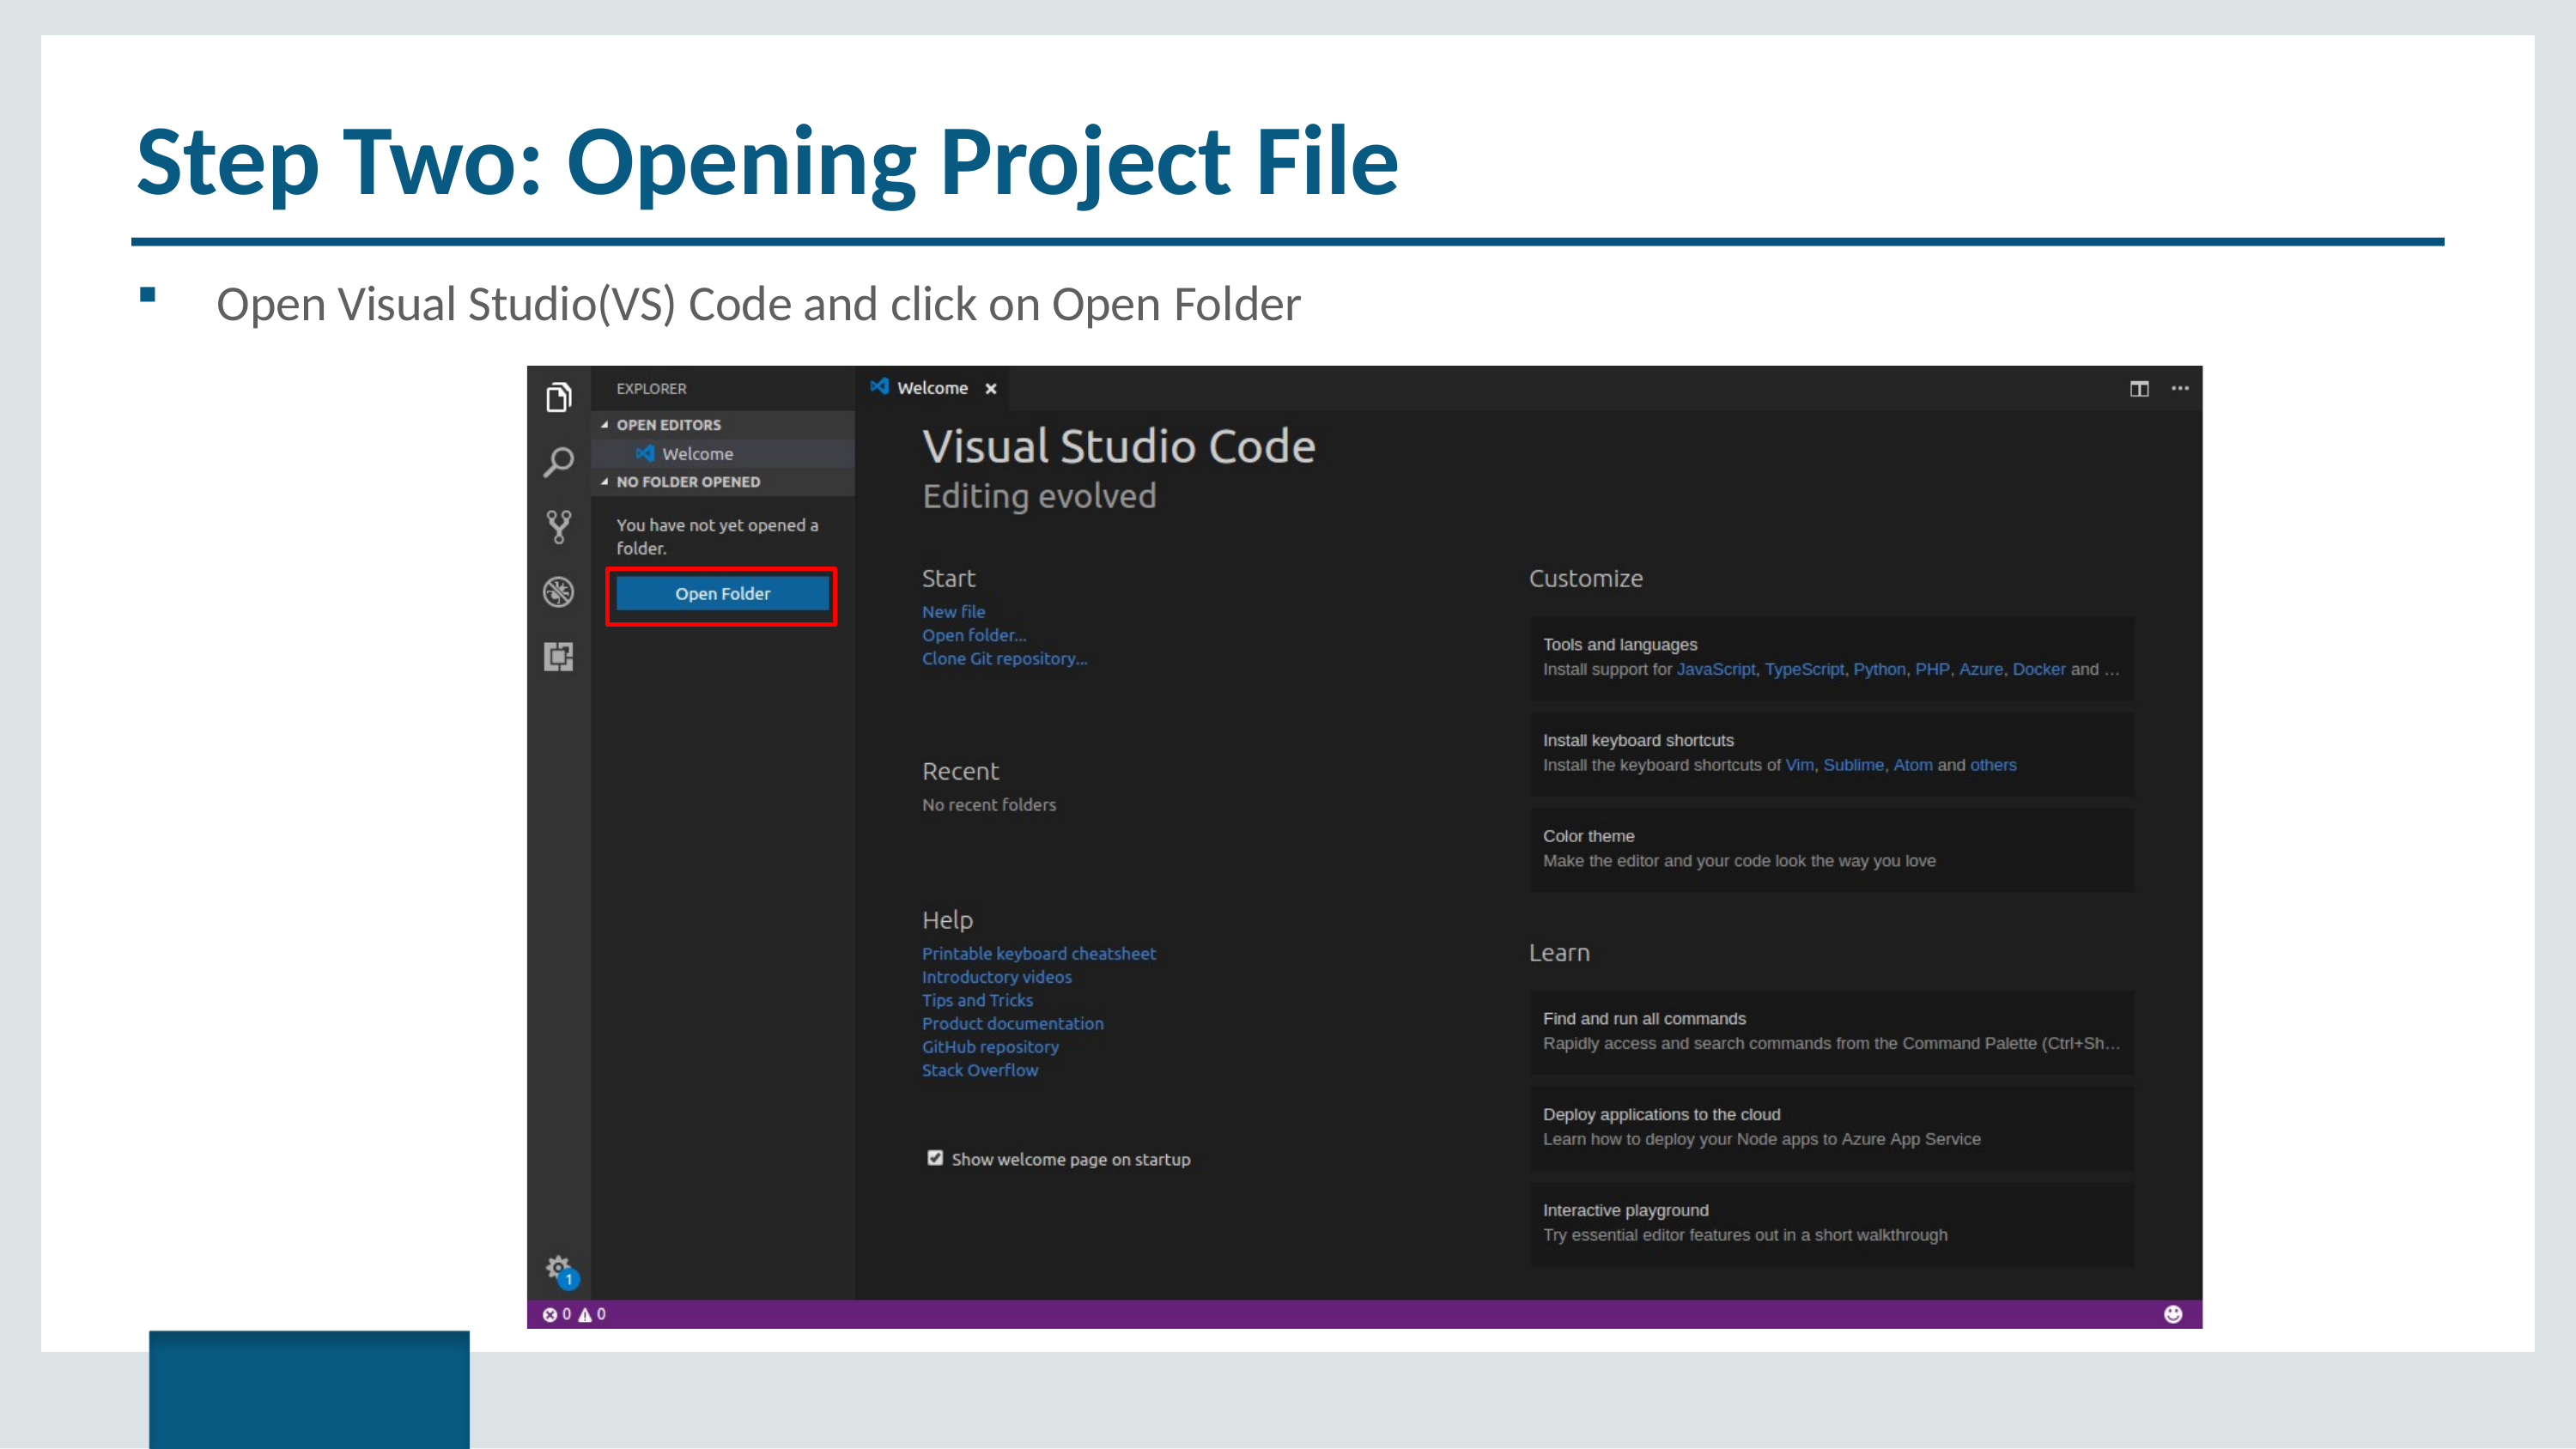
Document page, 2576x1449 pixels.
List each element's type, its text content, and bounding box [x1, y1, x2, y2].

text_box [149, 1331, 470, 1449]
text_box [607, 568, 835, 625]
text_box Open Visual Studio(VS) Code and click on Open Folder [132, 267, 1319, 331]
title Step Two: Opening Project File [132, 91, 1415, 337]
text_box [526, 366, 2203, 1329]
text_box [1415, 237, 2445, 246]
